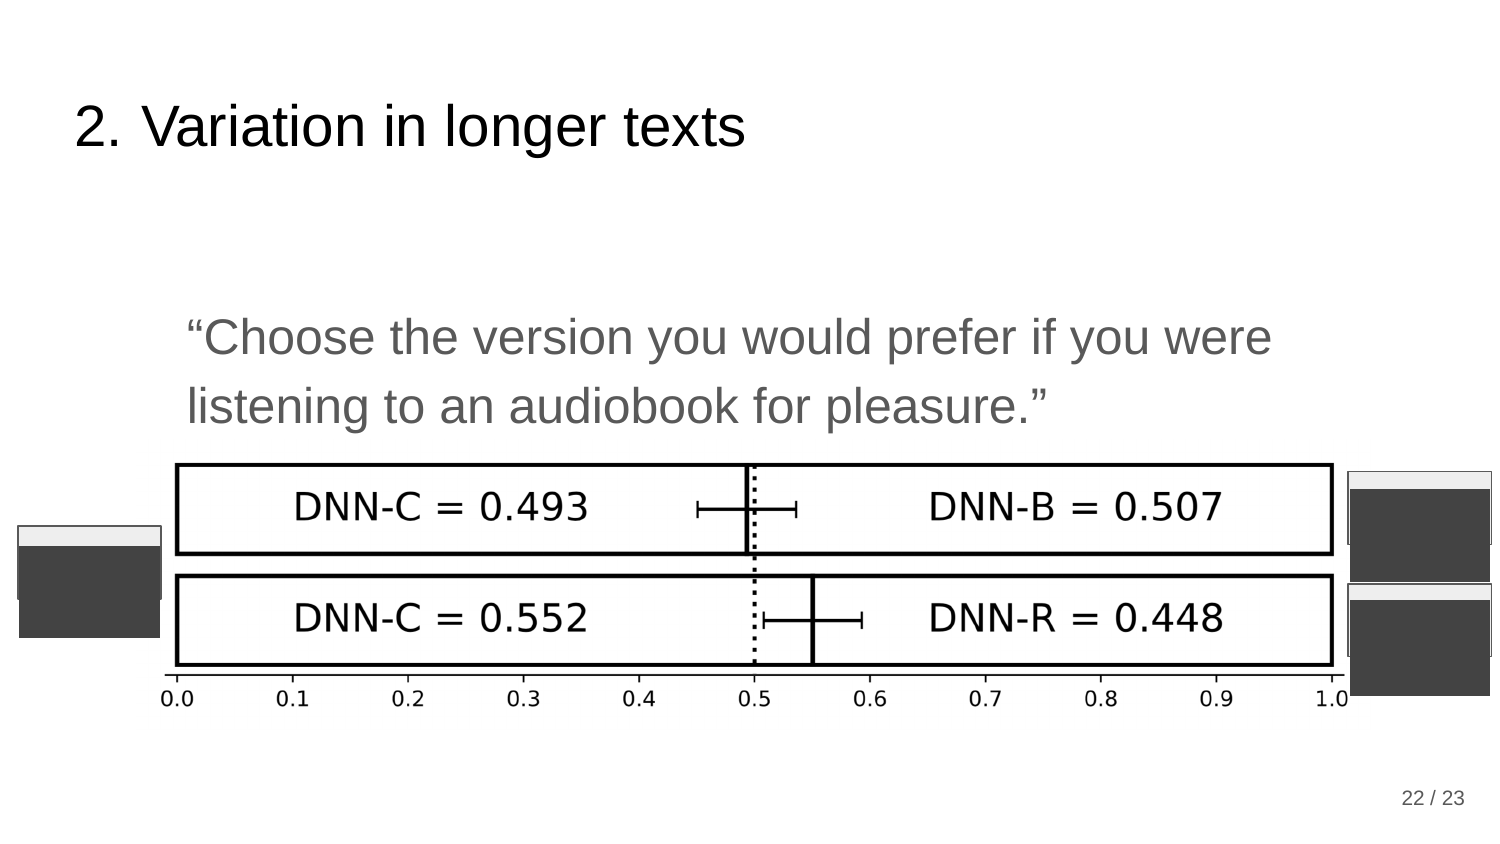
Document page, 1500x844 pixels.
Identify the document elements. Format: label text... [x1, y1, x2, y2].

picture [135, 698, 1371, 730]
title Variation in longer texts [51, 72, 1449, 167]
list “Choose the version you would prefer if you were listening to an audiobook for pleasure.” [171, 271, 1329, 437]
slide_number 22 / 23 [1373, 764, 1480, 830]
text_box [17, 471, 1492, 698]
picture [135, 439, 1371, 471]
